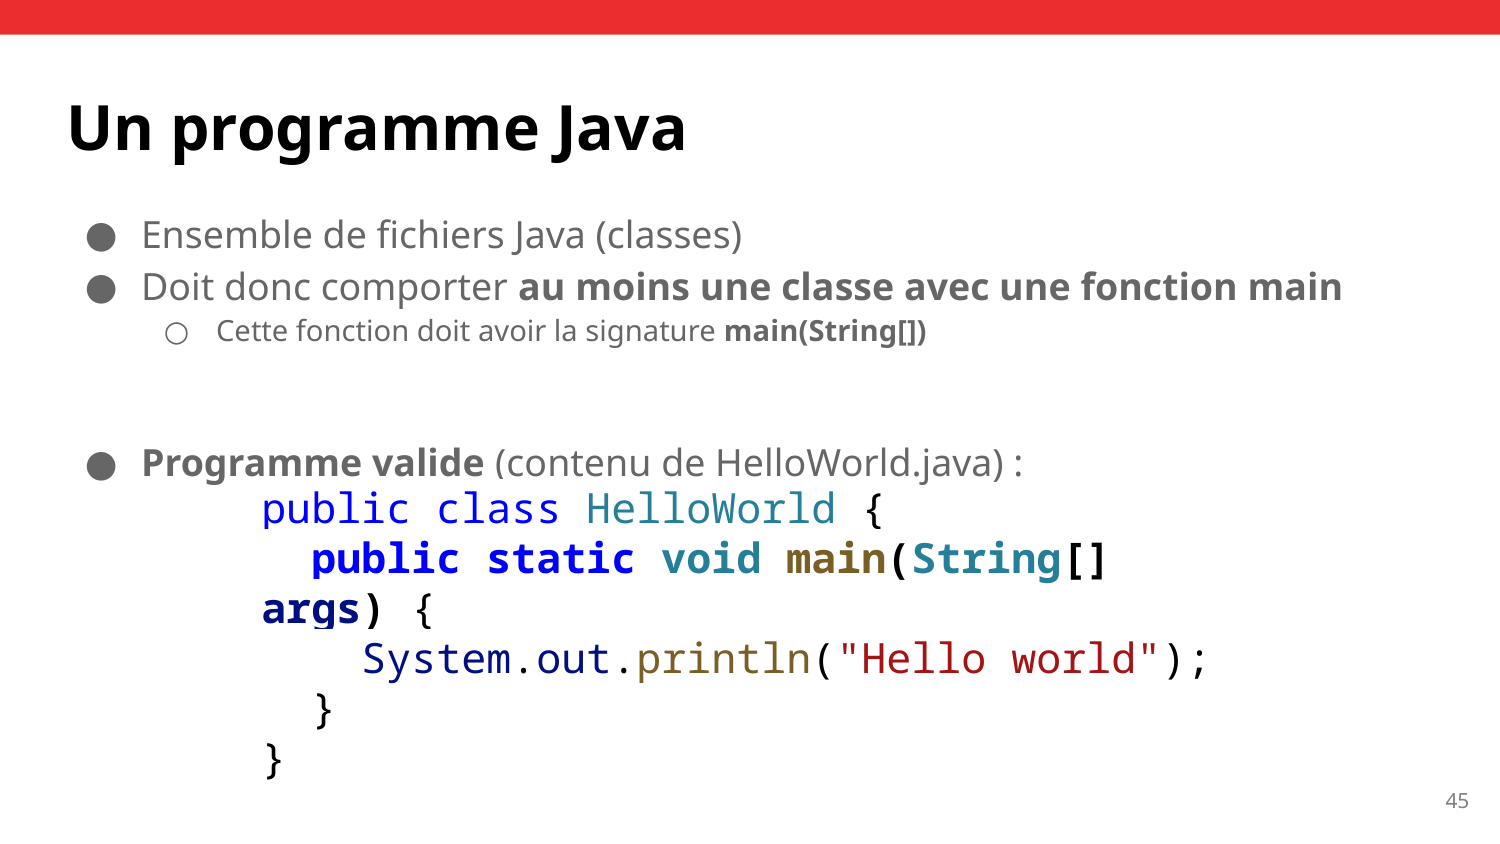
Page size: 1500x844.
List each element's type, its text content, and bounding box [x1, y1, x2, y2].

list Ensemble de fichiers Java (classes) Doit donc comporter au moins une classe avec une fonction main Cette fonction doit avoir la signature main(String[]) Programme valide (contenu de HelloWorld.java) : [51, 189, 1363, 486]
title Un programme Java [51, 72, 1449, 176]
text_box public class HelloWorld { public static void main(String[] args) { System.out.println("Hello world"); } } [246, 467, 1254, 776]
slide_number ‹#› [1394, 769, 1484, 834]
